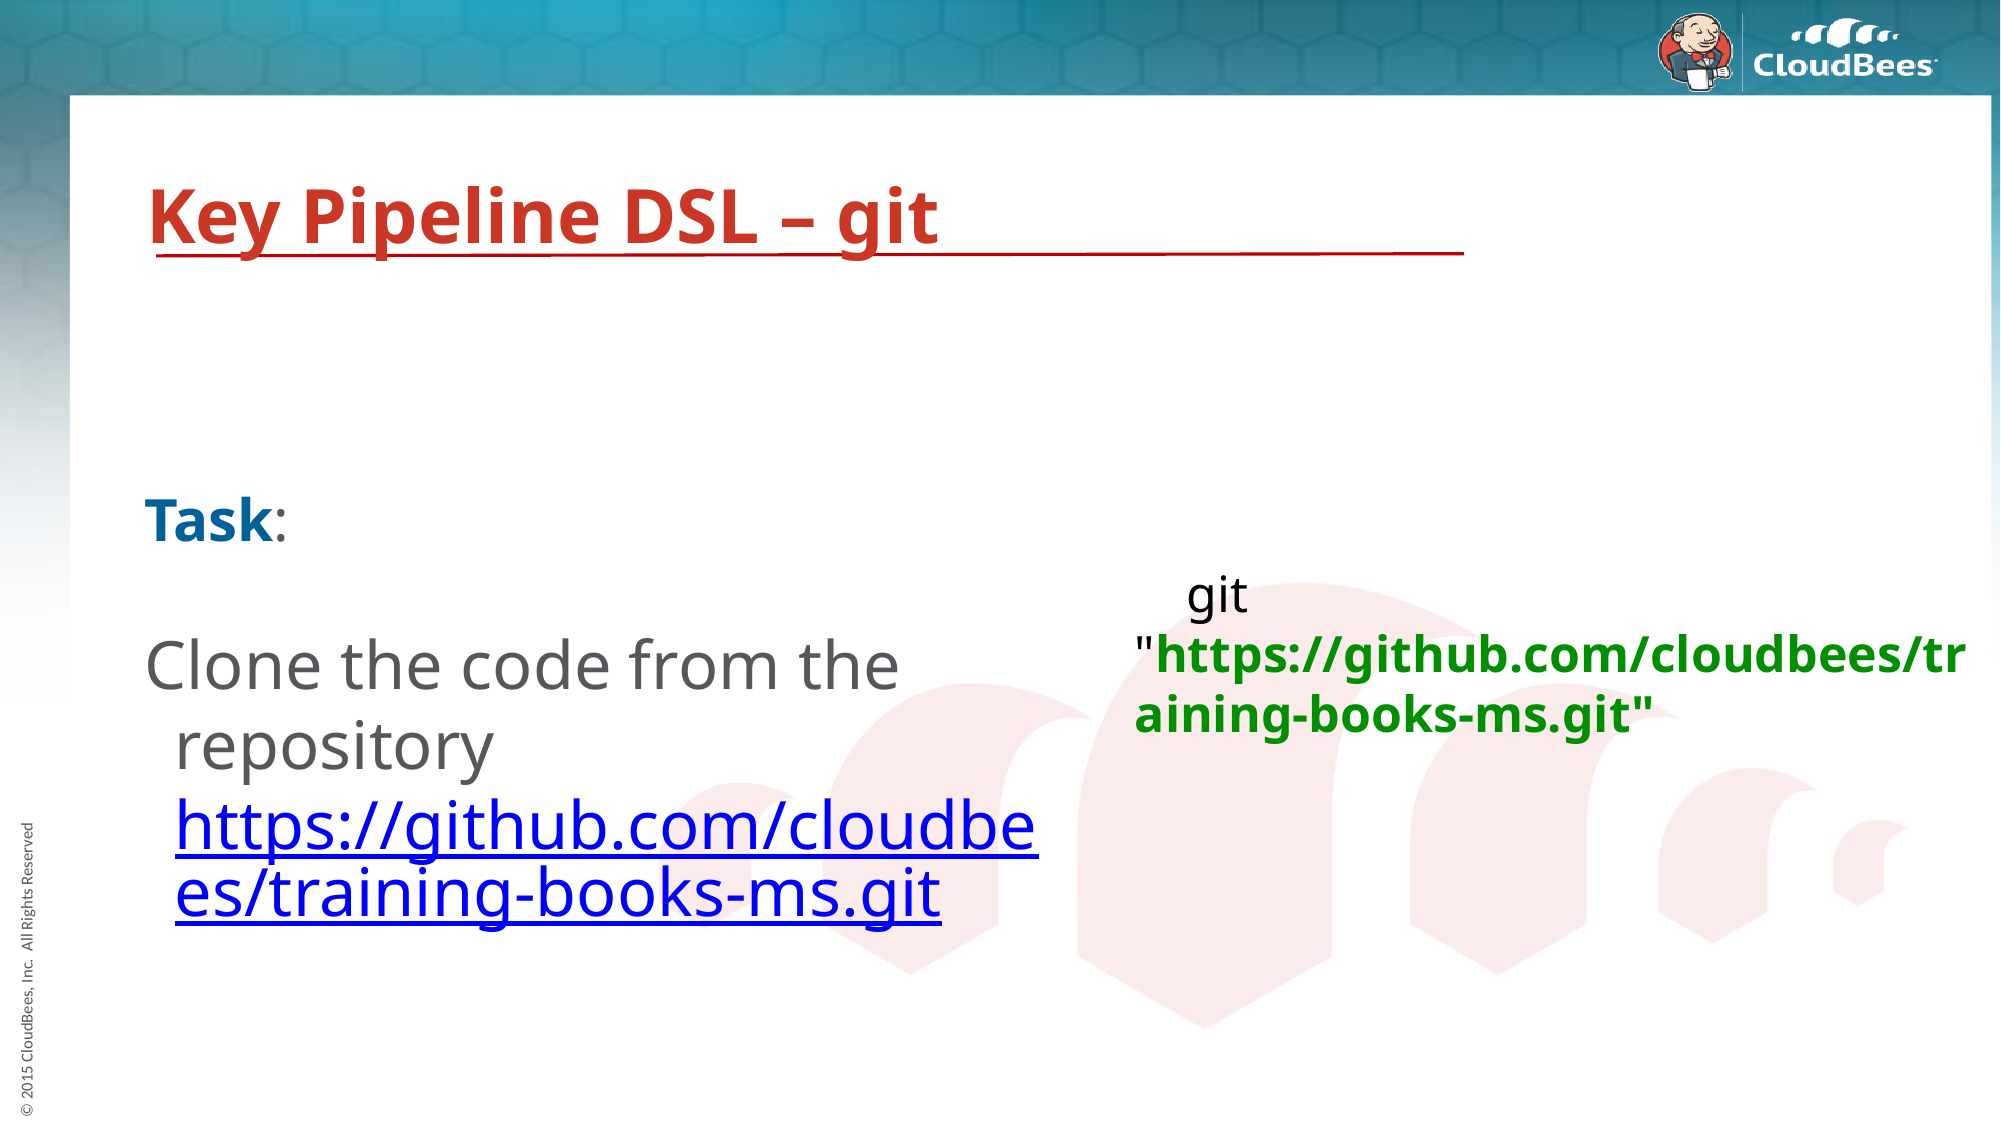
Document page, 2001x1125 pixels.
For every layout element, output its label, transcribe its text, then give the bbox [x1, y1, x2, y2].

picture [1058, 559, 1939, 1052]
list git "https://github.com/cloudbees/training-books-ms.git" [1119, 545, 2000, 760]
title Key Pipeline DSL – git [130, 136, 1932, 275]
list Task: Clone the code from the repository https://github.com/cloudbees/training-books-ms.git [129, 327, 1058, 1072]
picture [0, 0, 2001, 1125]
